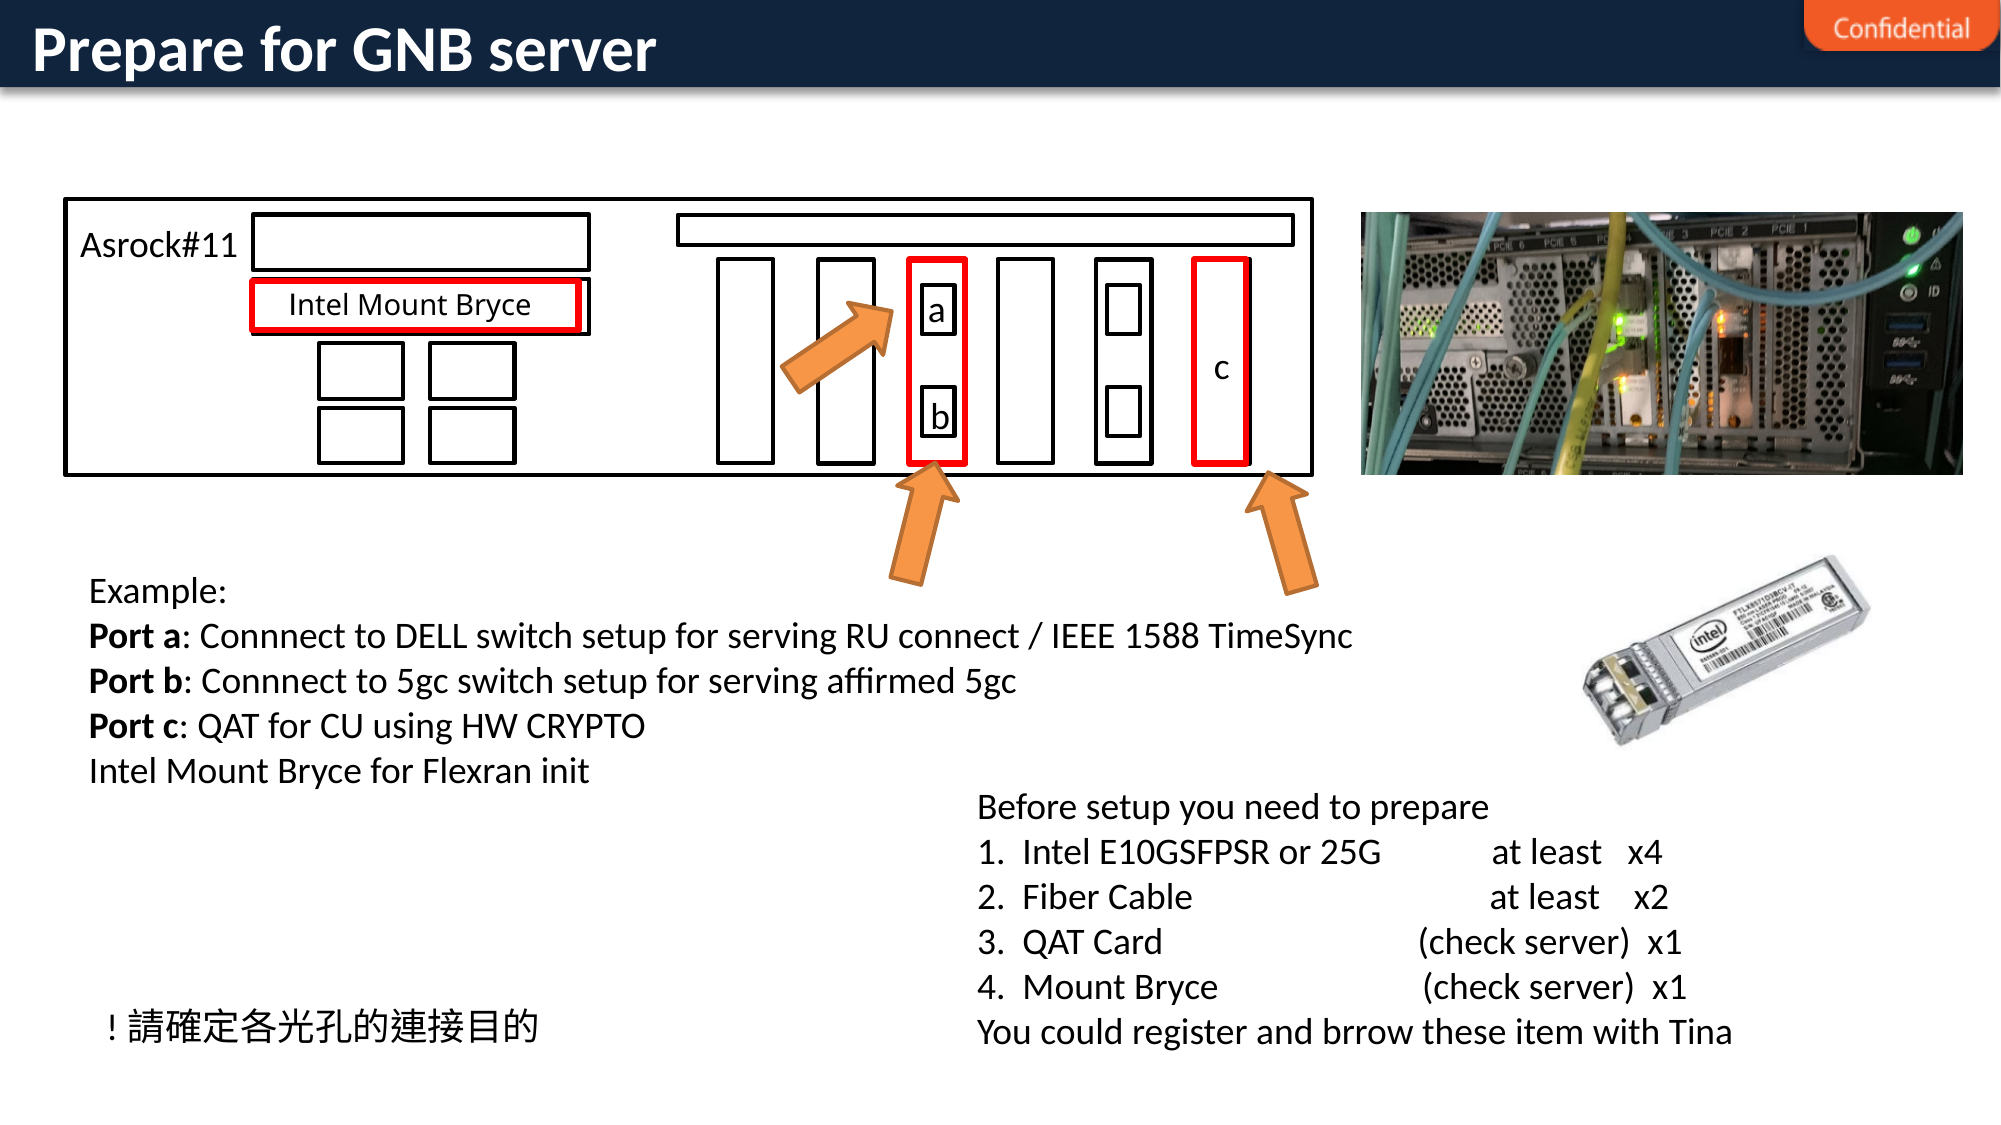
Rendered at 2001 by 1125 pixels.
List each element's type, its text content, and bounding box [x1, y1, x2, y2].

title Prepare for GNB server [17, 8, 1798, 82]
text_box Before setup you need to prepare 1. Intel E10GSFPSR or 25G at least x4 2. Fiber Cable at least x2 3. QAT Card (check server) x1 4. Mount Bryce (check server) x1 You could register and brrow these item with Tina [962, 774, 1928, 1060]
text_box !請確定各光孔的連接目的 [91, 995, 555, 1056]
text_box [1244, 484, 1319, 596]
picture [1581, 539, 1874, 769]
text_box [65, 198, 1312, 476]
text_box Example: Port a: Connnect to DELL switch setup for serving RU connect / IEEE 1588 TimeSync Port b: Connnect to 5gc switch setup for serving affirmed 5gc Port c: QAT for CU using HW CRYPTO Intel Mount Bryce for Flexran init [74, 559, 1370, 799]
text_box [892, 484, 961, 559]
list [1360, 211, 1963, 475]
picture [1804, 0, 2000, 51]
